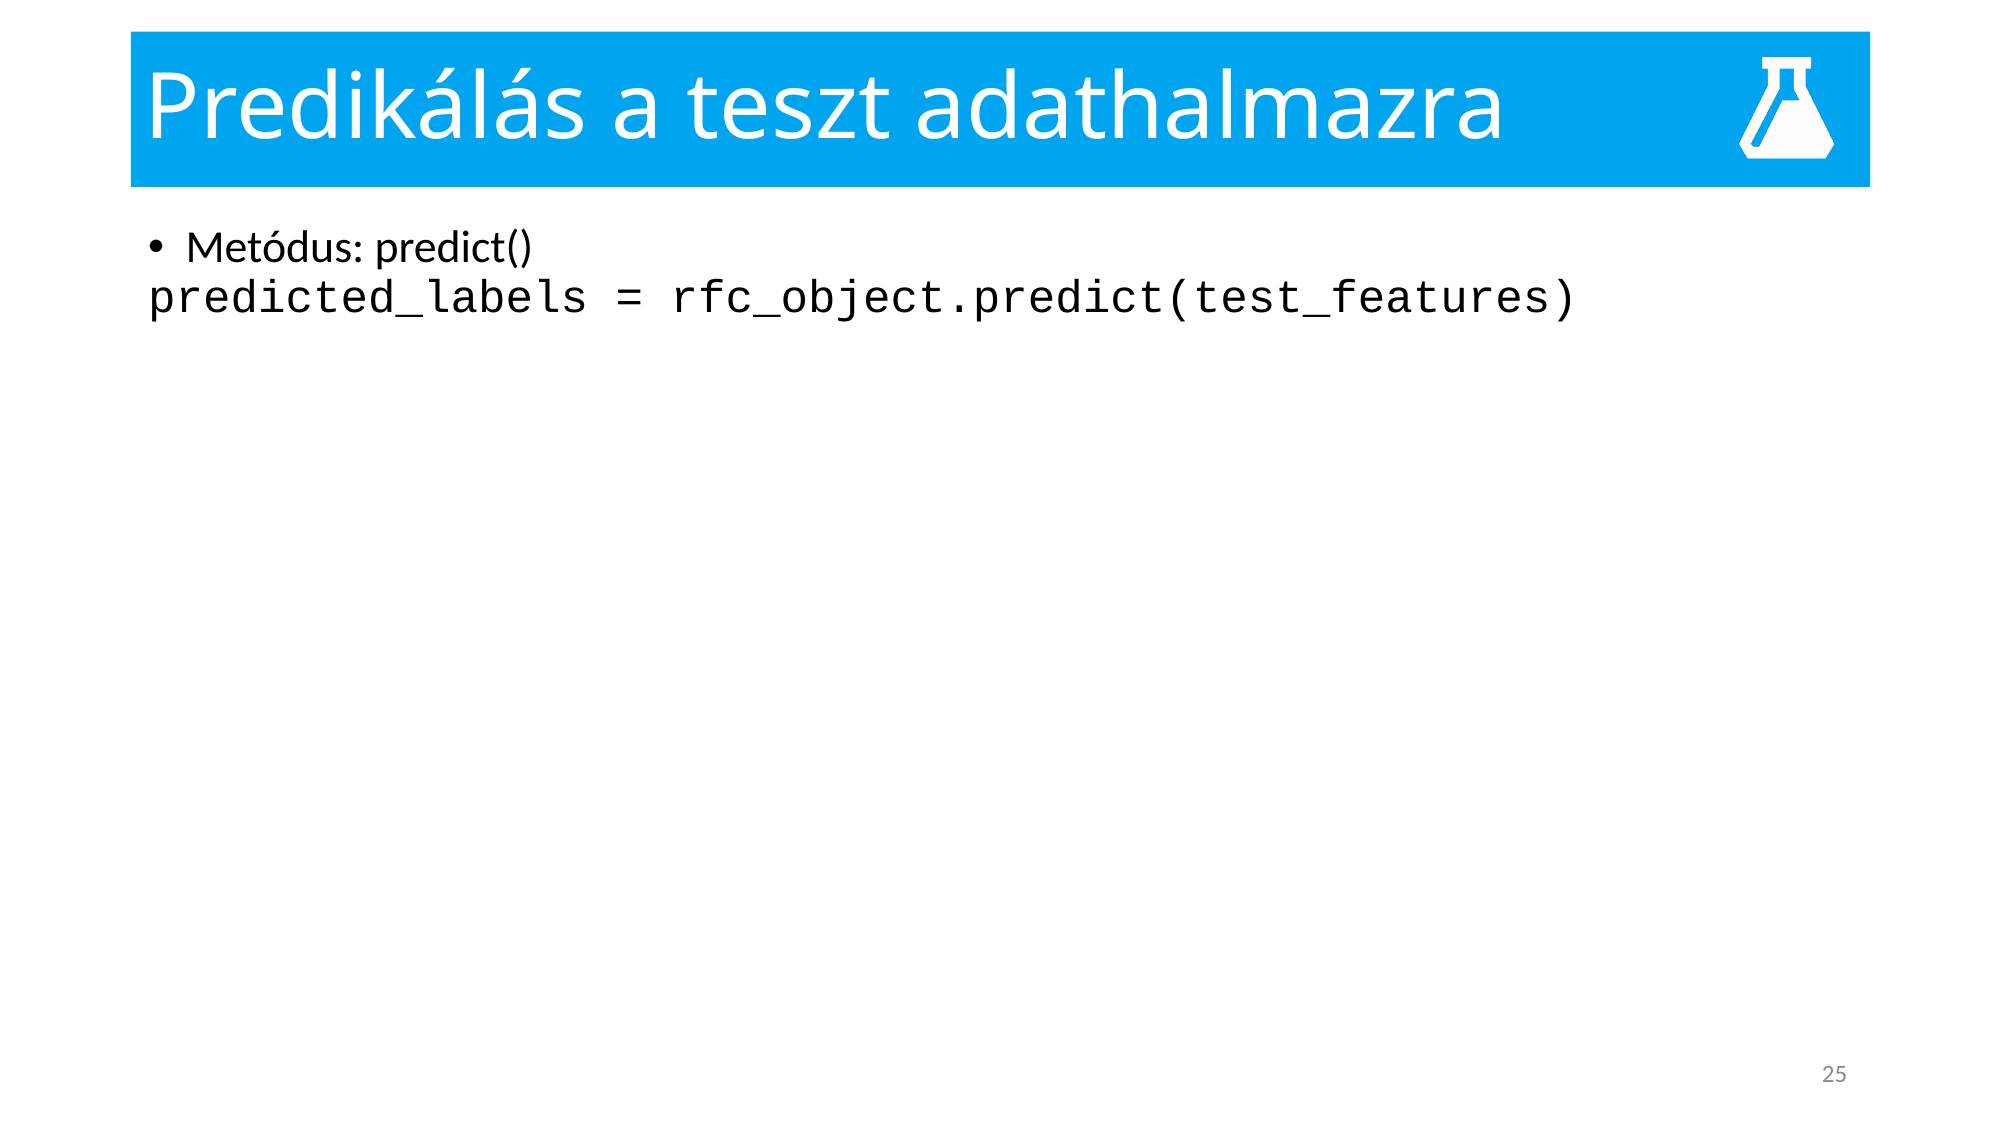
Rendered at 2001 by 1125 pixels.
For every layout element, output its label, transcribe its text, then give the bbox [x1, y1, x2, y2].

picture [1740, 58, 1833, 158]
title Predikálás a teszt adathalmazra [129, 31, 1701, 187]
slide_number 25 [1412, 1042, 1863, 1103]
list Metódus: predict() predicted_labels = rfc_object.predict(test_features) [133, 215, 1871, 993]
